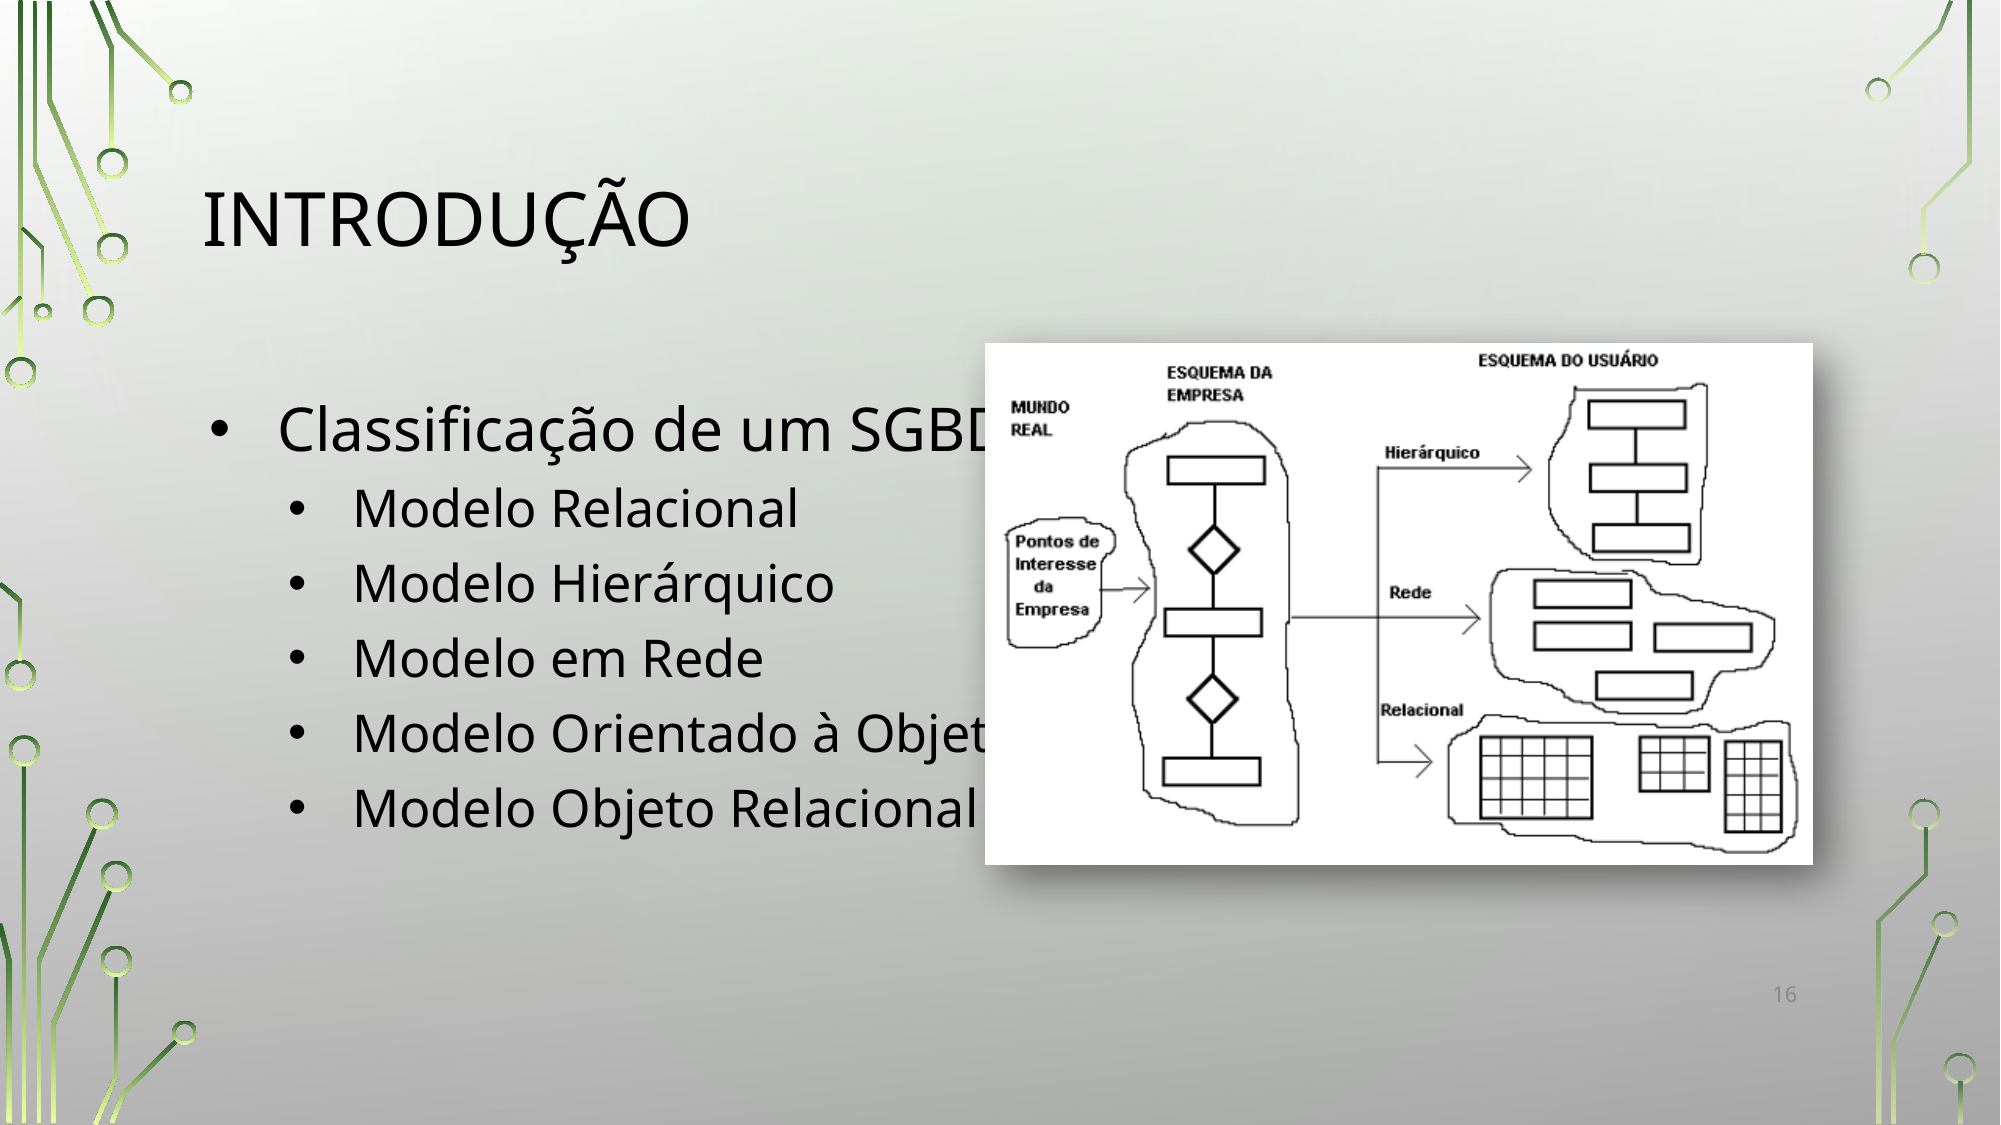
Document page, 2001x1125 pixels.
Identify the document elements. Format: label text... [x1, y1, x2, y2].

slide_number ‹#› [1685, 965, 1813, 1025]
list Classificação de um SGBD Modelo Relacional Modelo Hierárquico Modelo em Rede Modelo Orientado à Objeto Modelo Objeto Relacional [187, 369, 1813, 950]
title INTRODUÇÃO [187, 101, 1813, 344]
picture [985, 343, 1813, 865]
